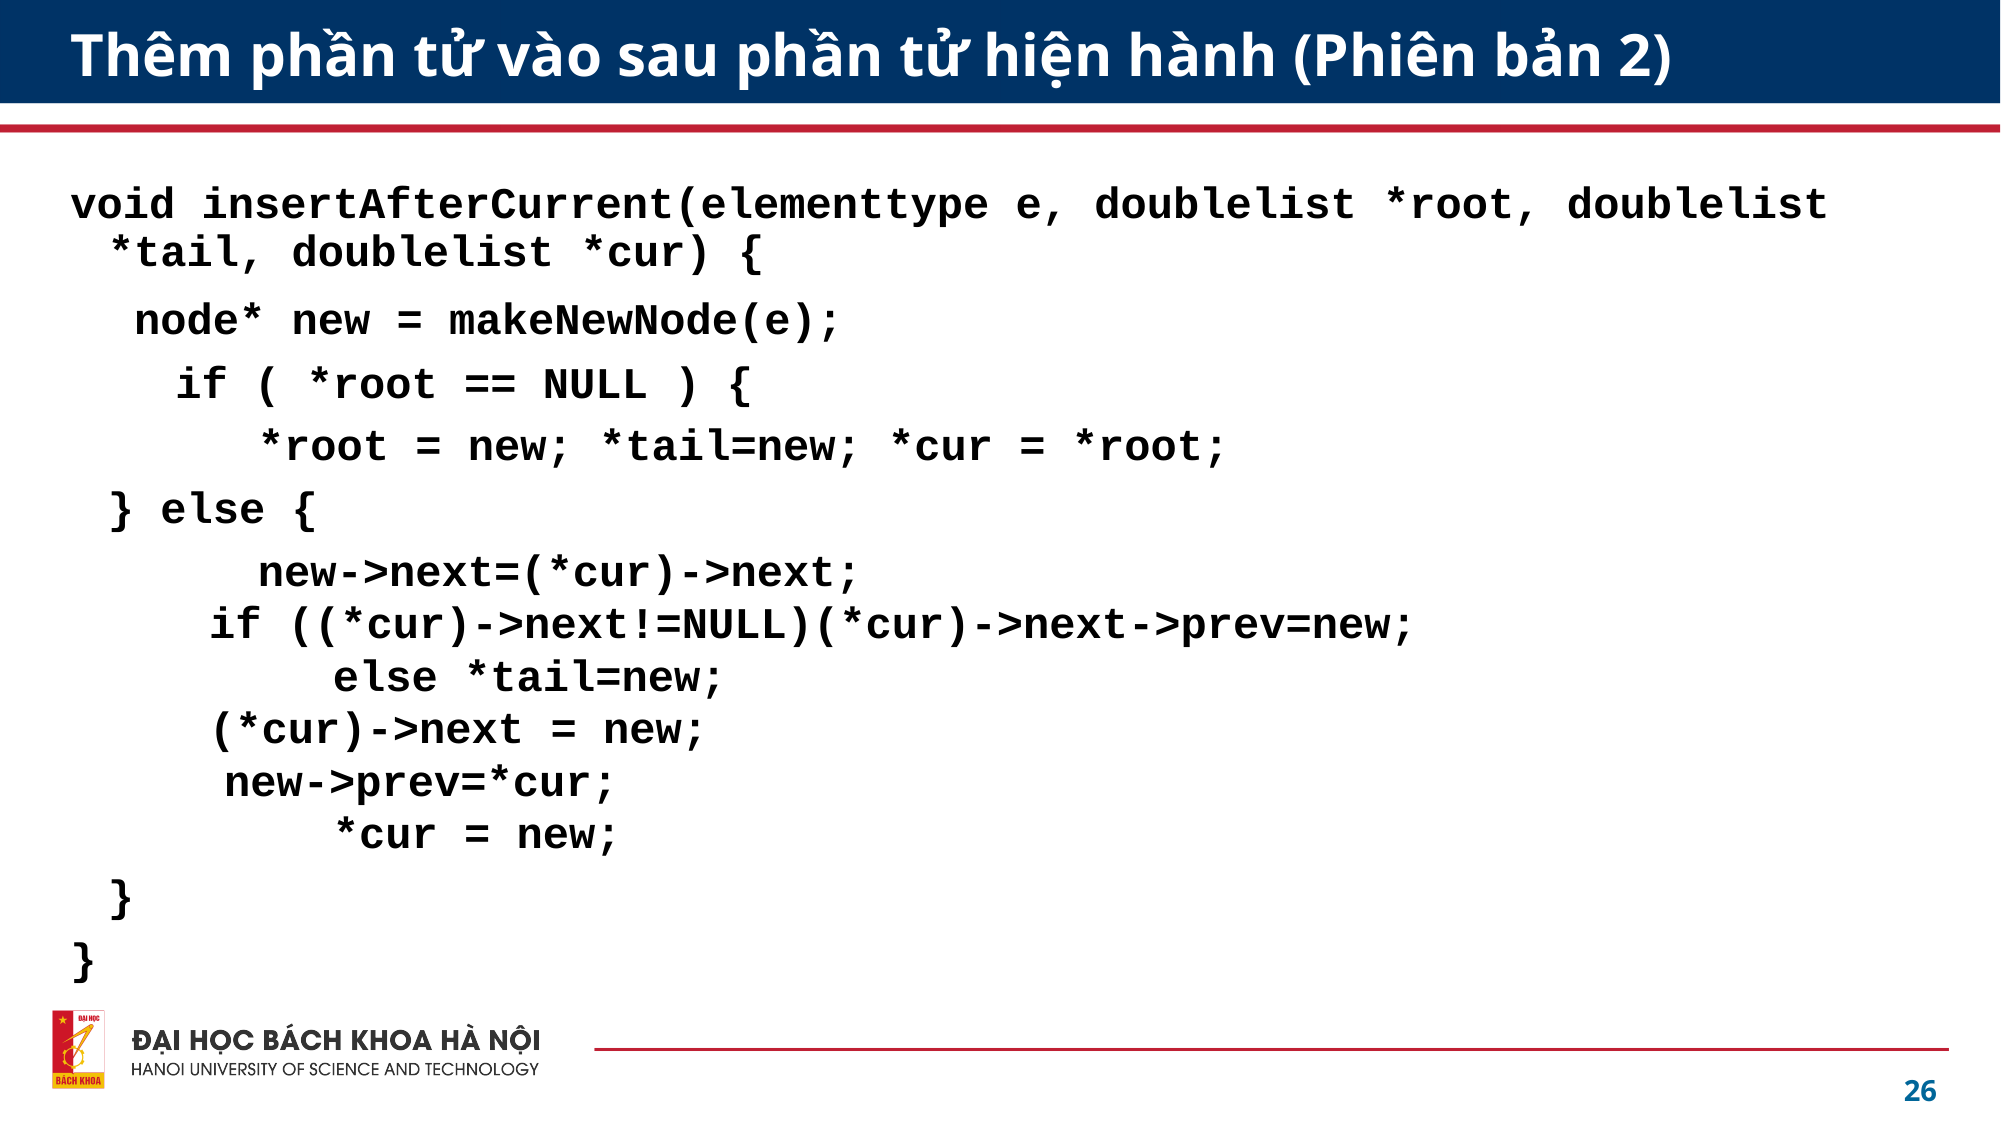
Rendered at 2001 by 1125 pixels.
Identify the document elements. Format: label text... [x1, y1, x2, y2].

slide_number 26 [1502, 1065, 1953, 1125]
picture [0, 0, 2001, 1125]
title Thêm phần tử vào sau phần tử hiện hành (Phiên bản 2) [55, 18, 1945, 90]
list void insertAfterCurrent(elementtype e, doublelist *root, doublelist *tail, doublelist *cur) { node* new = makeNewNode(e); if ( *root == NULL ) { *root = new; *tail=new; *cur = *root; } else { new->next=(*cur)->next; if ((*cur)->next!=NULL)(*cur)->next->prev=new; else *tail=new; (*cur)->next = new; new->prev=*cur; *cur = new; } } [55, 173, 1945, 979]
